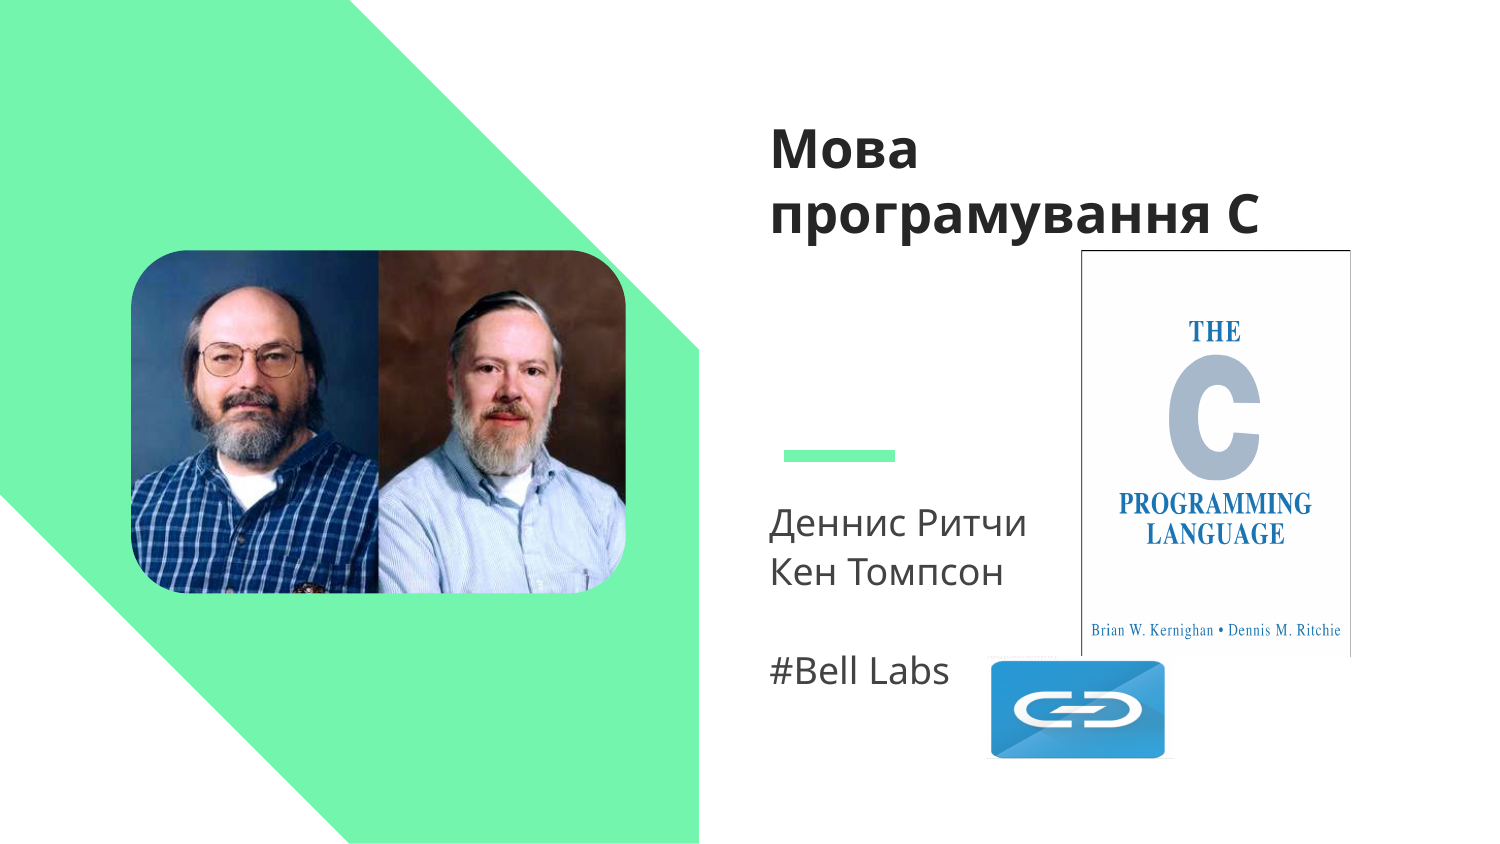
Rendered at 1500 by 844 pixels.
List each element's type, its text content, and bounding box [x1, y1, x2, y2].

subtitle Деннис Ритчи Кен Томпсон #Bell Labs [754, 486, 1075, 582]
picture [130, 250, 626, 594]
picture [986, 250, 1351, 761]
title Мова програмування С [754, 126, 1351, 325]
